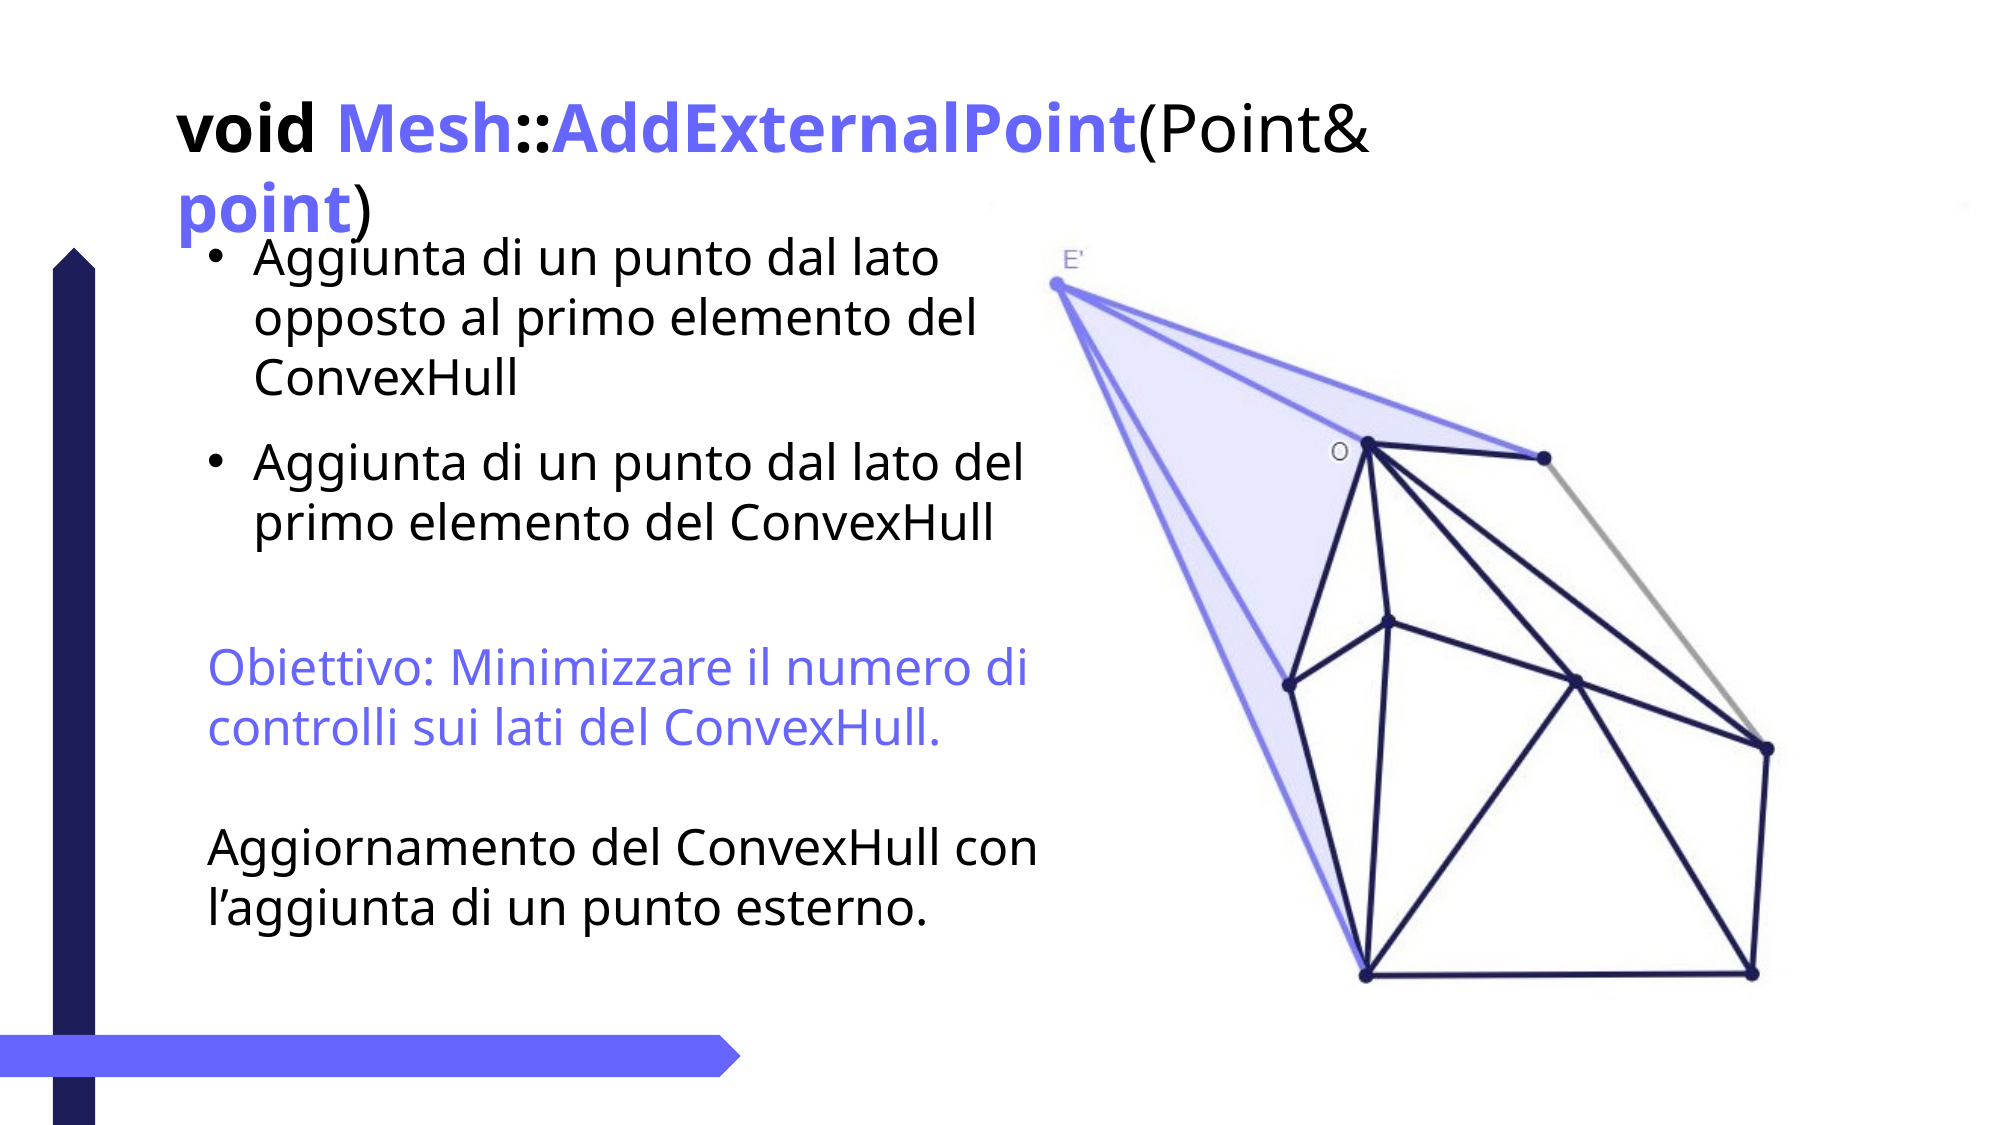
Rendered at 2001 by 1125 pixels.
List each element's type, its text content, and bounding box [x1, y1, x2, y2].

picture [989, 202, 1970, 1125]
text_box void Mesh::AddExternalPoint(Point& point) [161, 78, 1437, 254]
text_box Aggiunta di un punto dal lato opposto al primo elemento del ConvexHull Aggiunta di un punto dal lato del primo elemento del ConvexHull Obiettivo: Minimizzare il numero di controlli sui lati del ConvexHull. Aggiornamento del ConvexHull con l’aggiunta di un punto esterno. [192, 218, 989, 988]
text_box [51, 246, 97, 1033]
text_box [51, 1079, 97, 1125]
text_box [0, 1033, 743, 1079]
